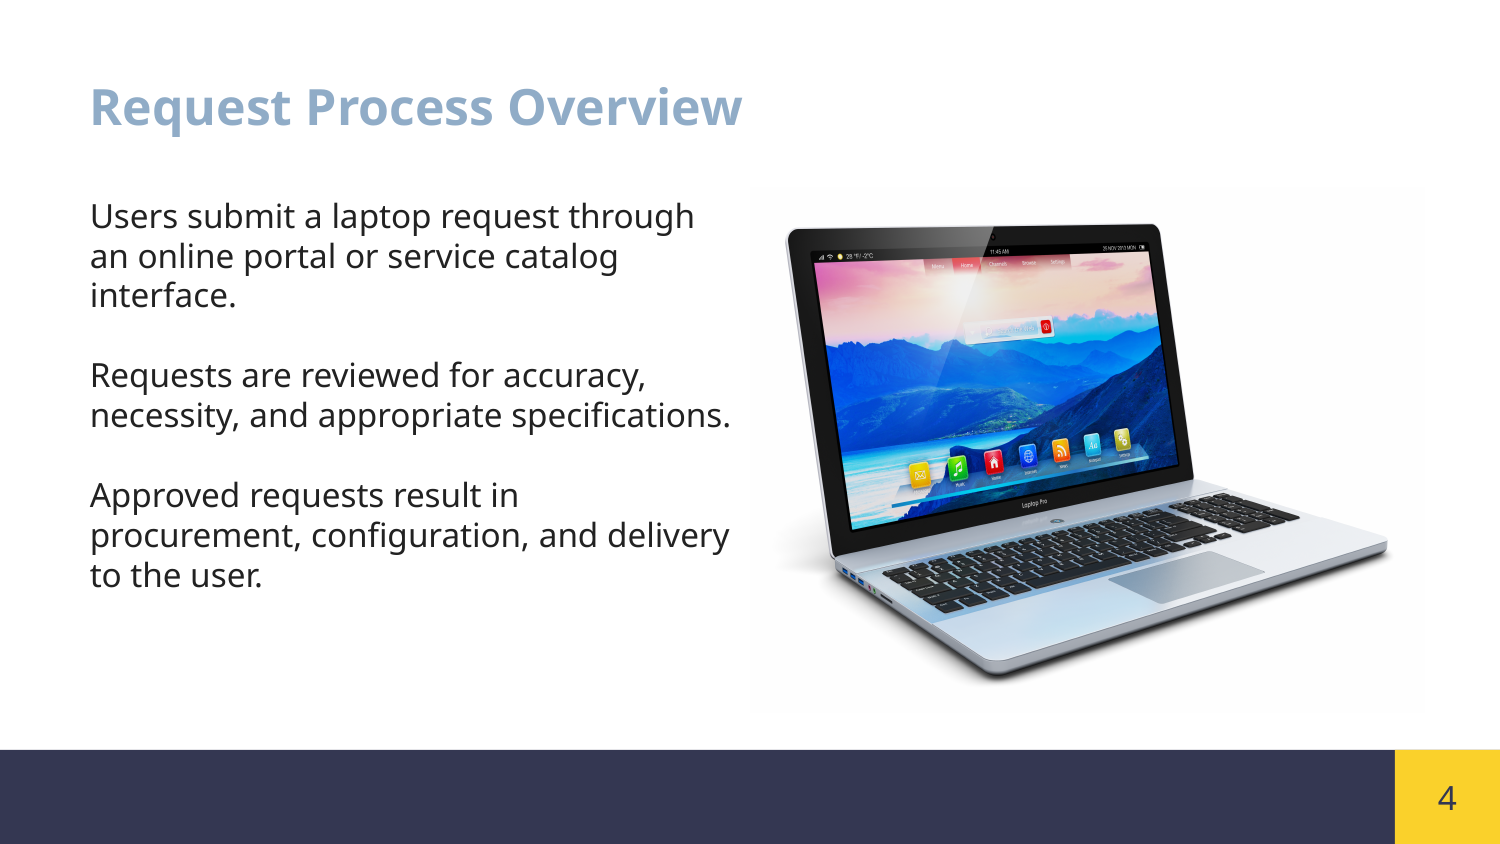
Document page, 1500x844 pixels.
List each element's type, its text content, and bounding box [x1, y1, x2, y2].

text_box Users submit a laptop request through an online portal or service catalog interface. Requests are reviewed for accuracy, necessity, and appropriate specifications. Approved requests result in procurement, configuration, and delivery to the user. [74, 187, 749, 713]
text_box 4 [1394, 749, 1500, 844]
picture [749, 187, 1425, 713]
text_box Request Process Overview [74, 37, 1425, 173]
text_box [0, 749, 1394, 844]
